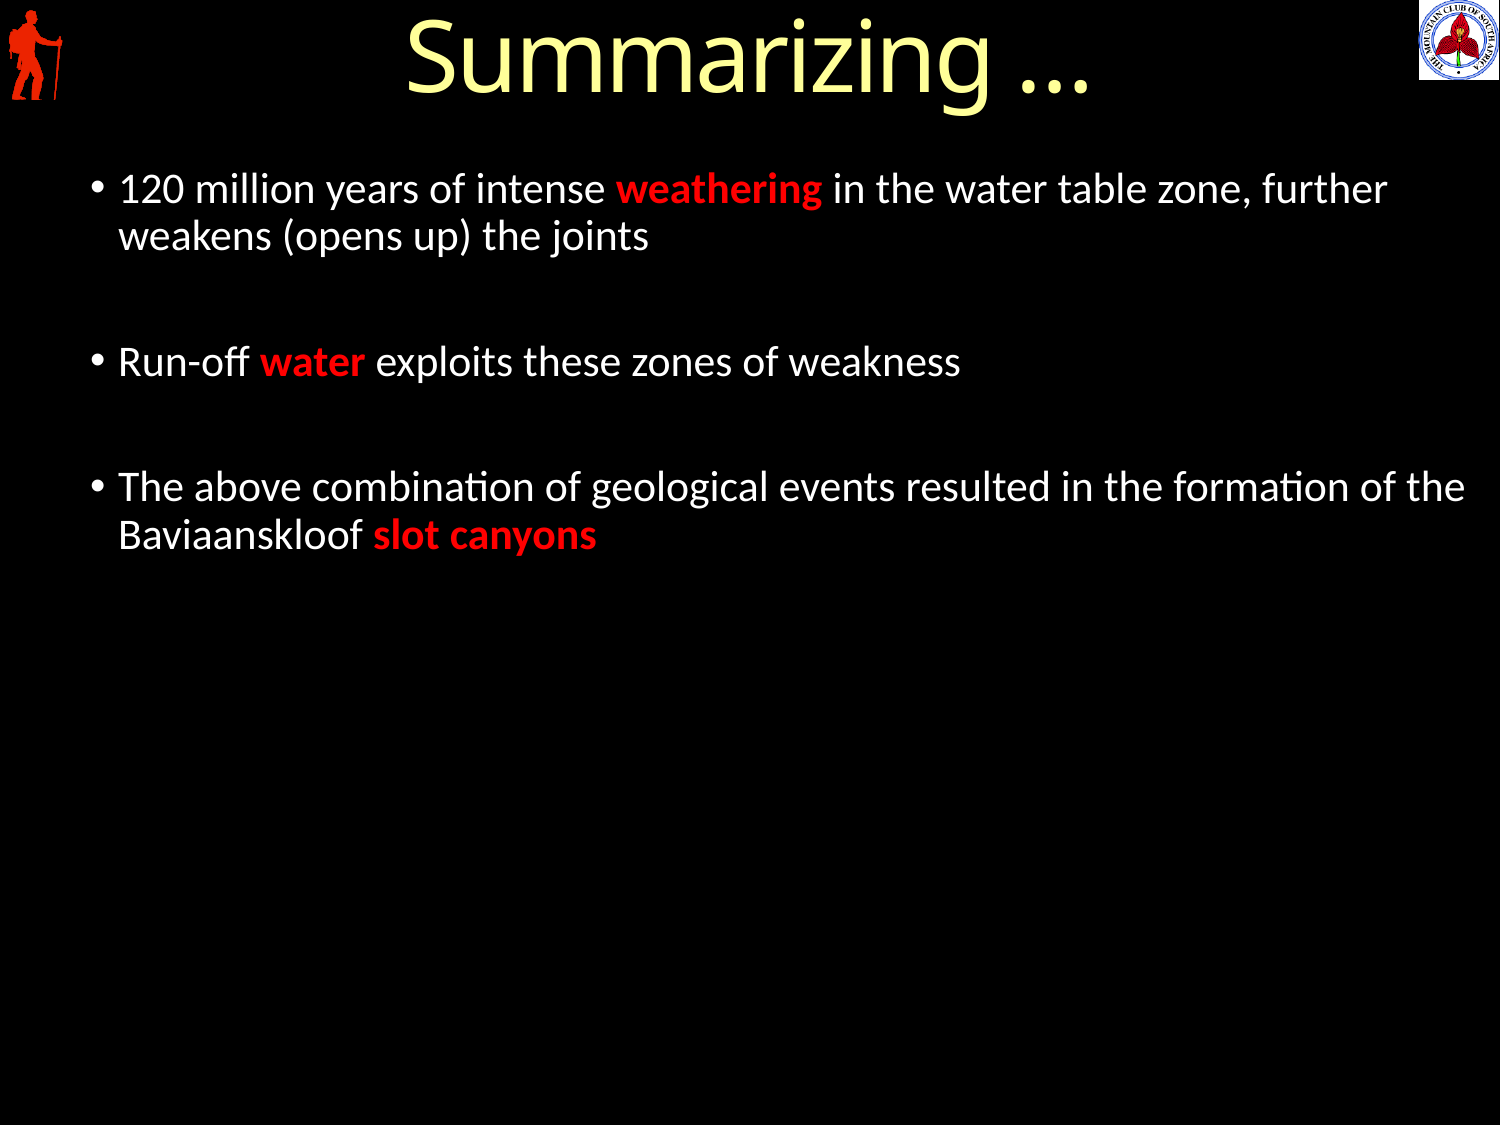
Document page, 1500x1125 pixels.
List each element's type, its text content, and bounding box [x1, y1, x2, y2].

picture [1, 0, 63, 100]
list 120 million years of intense weathering in the water table zone, further weakens (opens up) the joints Run-off water exploits these zones of weakness The above combination of geological events resulted in the formation of the Baviaanskloof slot canyons [75, 157, 1485, 1125]
picture [1418, 0, 1499, 80]
title Summarizing … [0, 0, 1500, 124]
